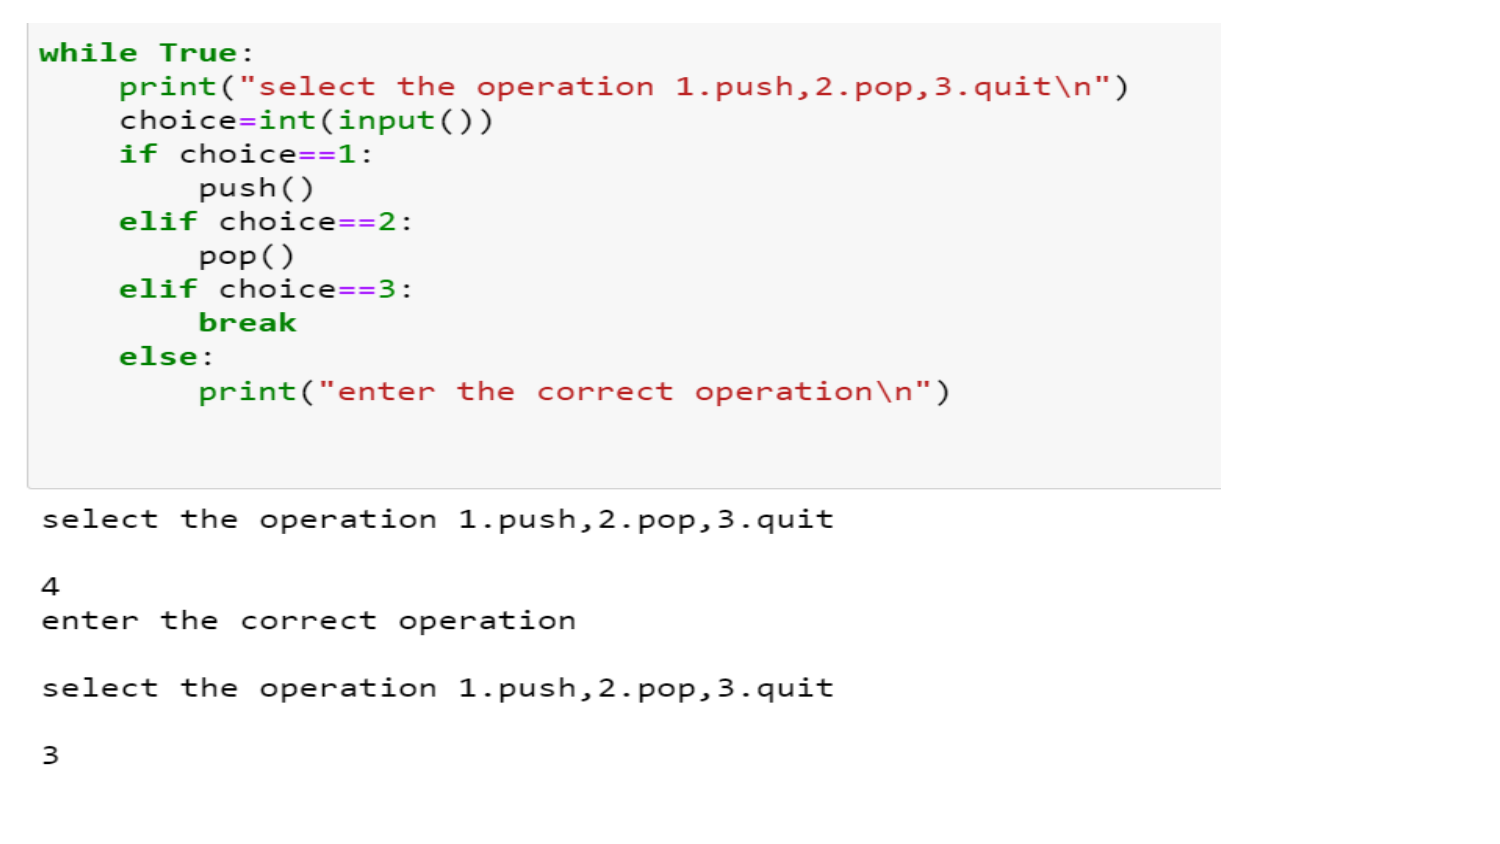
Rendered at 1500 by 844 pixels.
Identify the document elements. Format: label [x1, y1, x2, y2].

picture [24, 23, 1221, 810]
